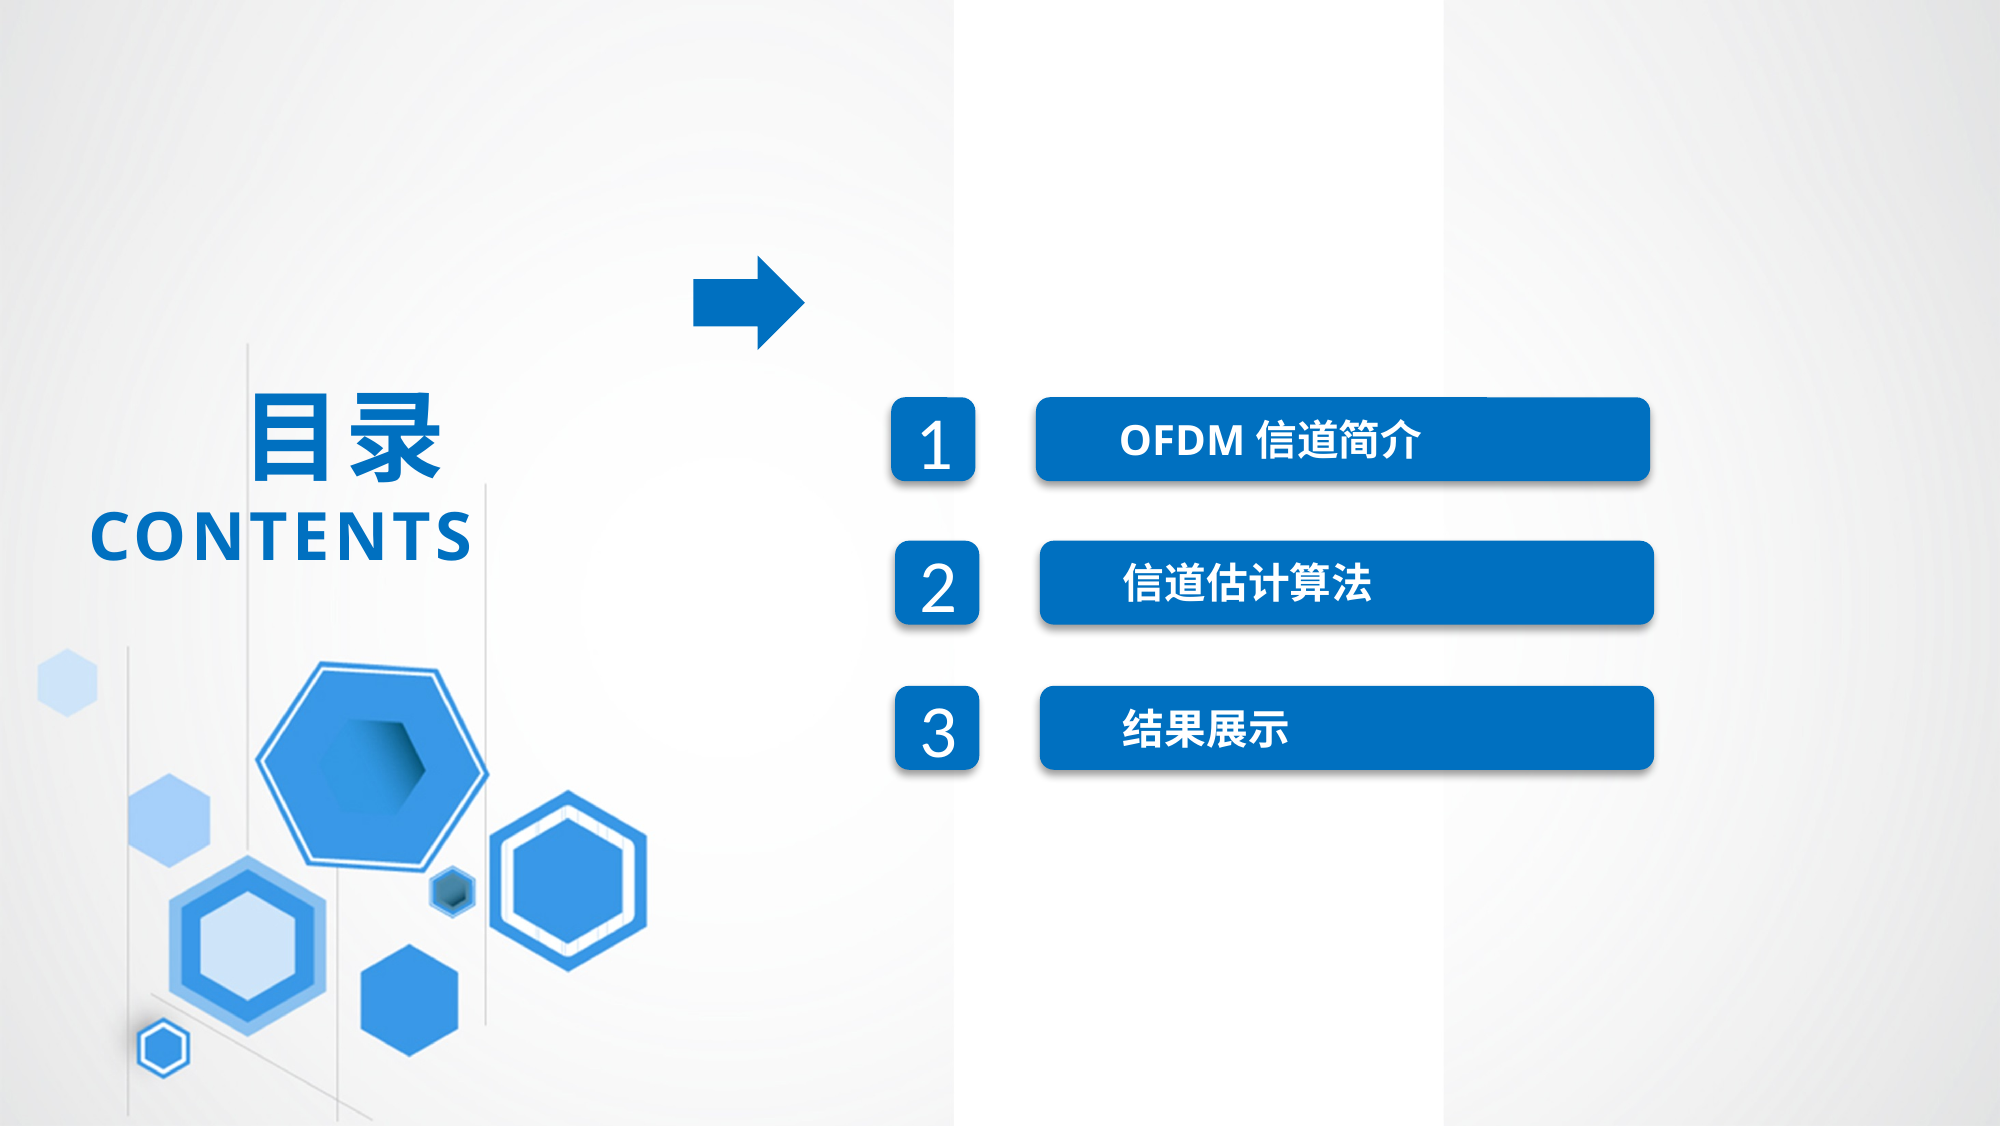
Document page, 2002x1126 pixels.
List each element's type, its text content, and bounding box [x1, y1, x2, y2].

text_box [1039, 540, 1655, 625]
picture [0, 0, 2000, 1126]
text_box 3 [892, 683, 982, 772]
text_box 2 [892, 538, 982, 627]
text_box 1 [889, 395, 978, 484]
text_box [691, 253, 807, 352]
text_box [1035, 396, 1651, 482]
text_box 目录 CONTENTS [31, 364, 493, 584]
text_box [1039, 685, 1655, 770]
